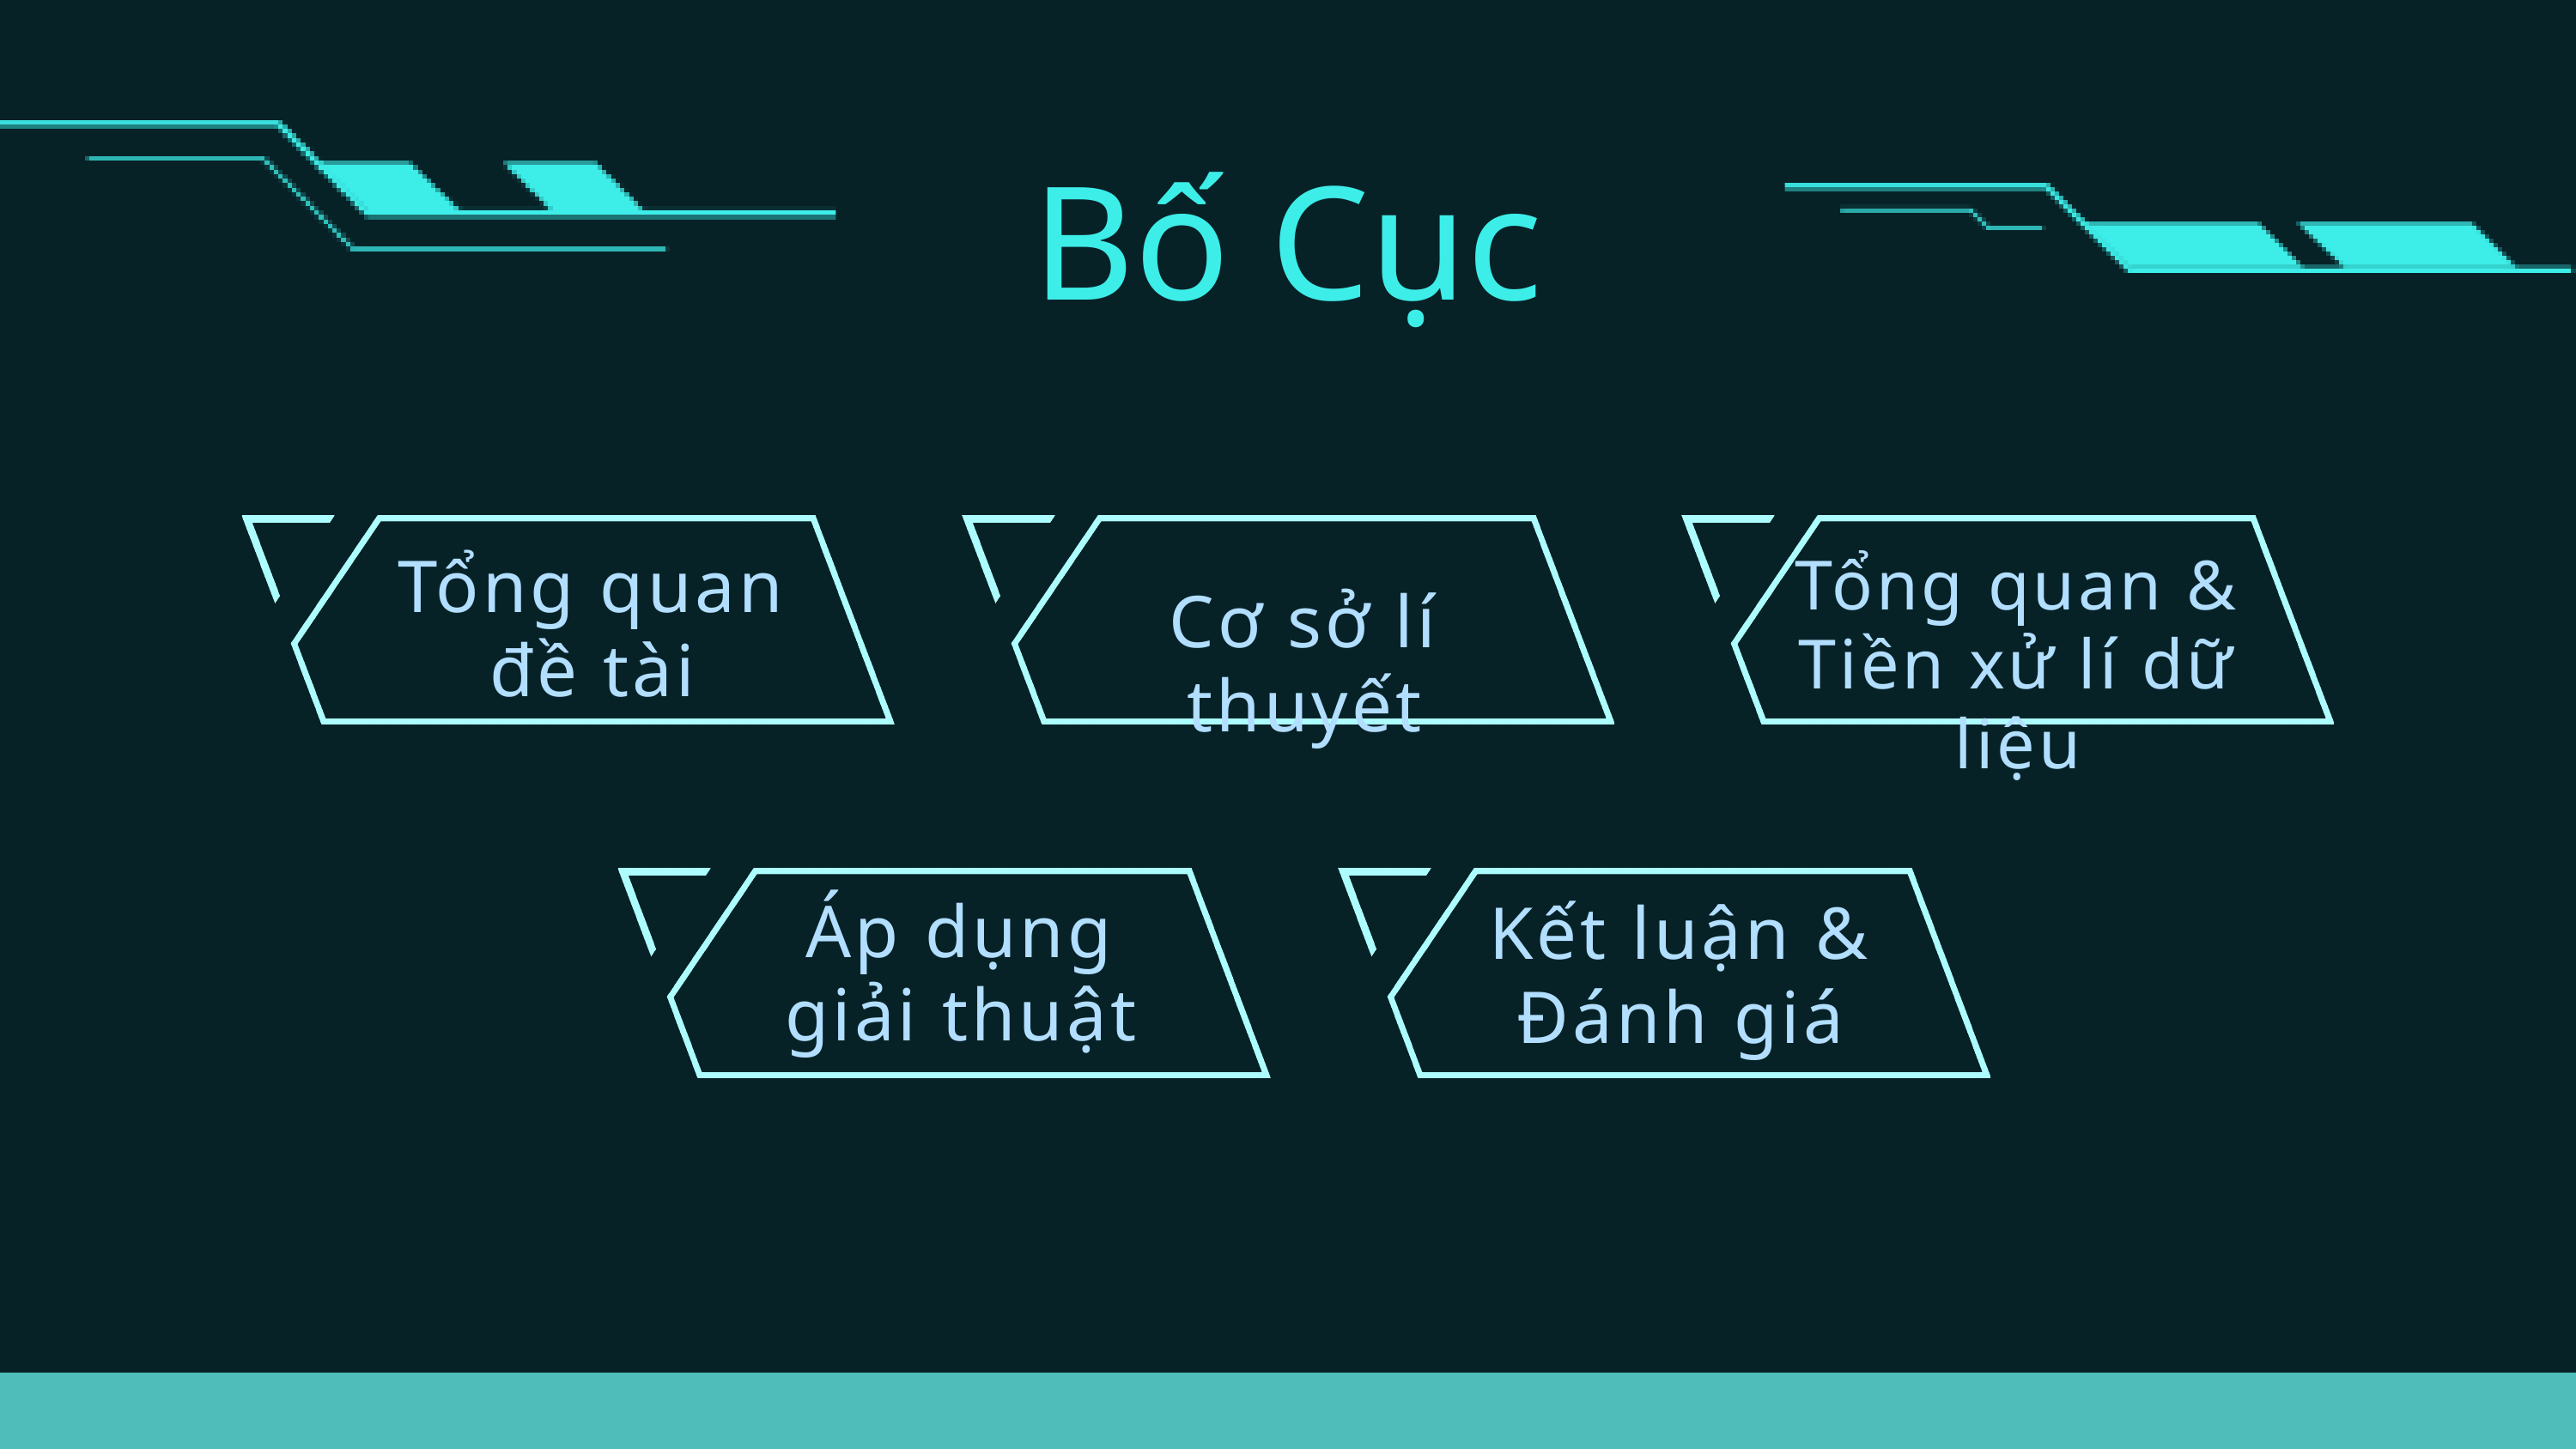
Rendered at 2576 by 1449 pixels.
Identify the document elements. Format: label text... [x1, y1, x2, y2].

text_box Kết luận & Đánh giá [1457, 889, 1904, 1058]
text_box Tổng quan đề tài [393, 543, 792, 712]
text_box Cơ sở lí thuyết [1065, 578, 1544, 746]
text_box [1681, 515, 2335, 724]
text_box [0, 120, 836, 252]
text_box Bố Cục [791, 147, 1785, 332]
text_box Áp dụng giải thuật [738, 888, 1184, 1056]
text_box [617, 868, 1271, 1078]
text_box [962, 515, 1615, 724]
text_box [0, 1373, 2576, 1449]
text_box Tổng quan & Tiền xử lí dữ liệu [1759, 543, 2276, 782]
text_box [241, 515, 895, 724]
text_box [1785, 183, 2576, 273]
text_box [1338, 868, 1991, 1078]
